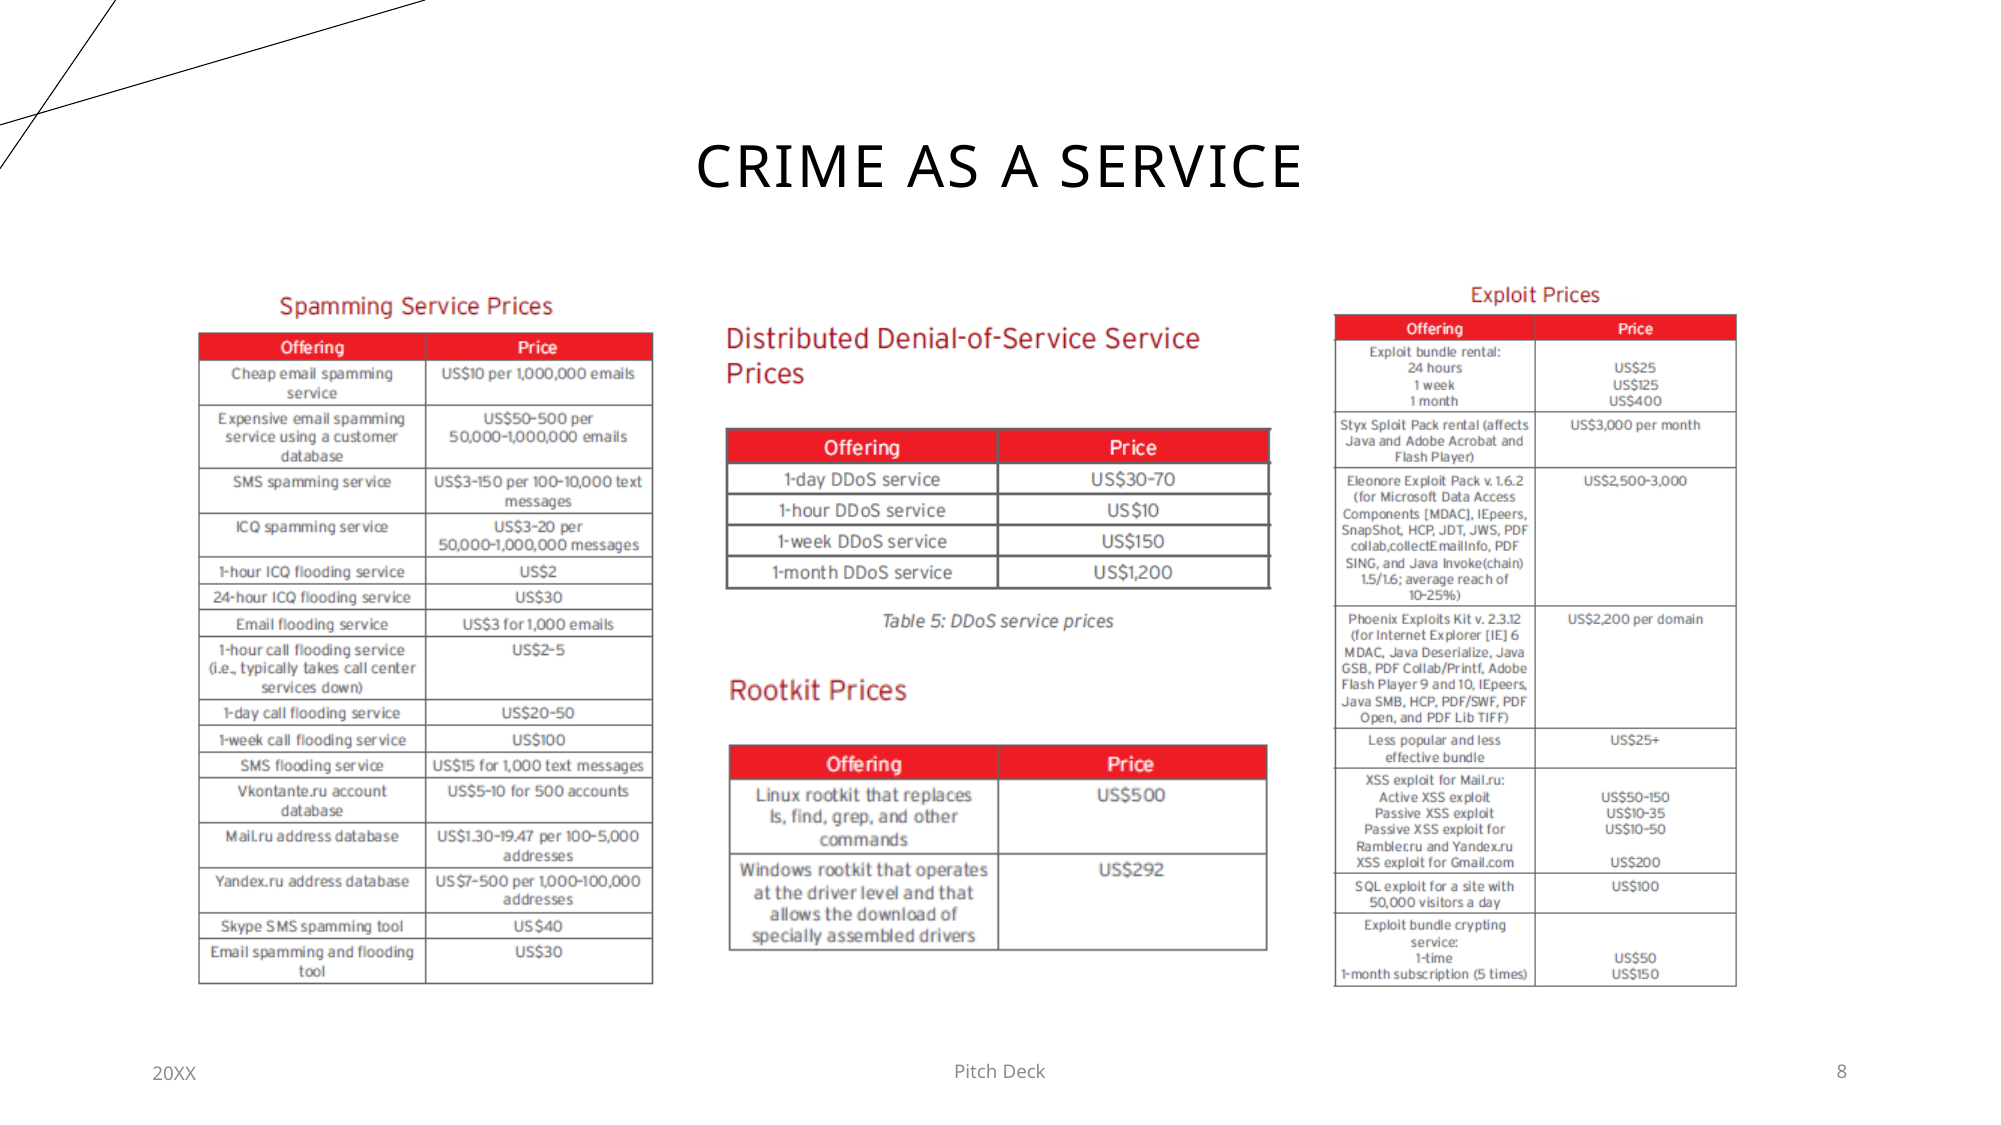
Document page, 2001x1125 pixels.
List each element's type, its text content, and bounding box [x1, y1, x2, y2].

picture [1327, 277, 1749, 995]
picture [181, 277, 667, 995]
slide_number 8 [1412, 1042, 1863, 1103]
title CRIME AS A SERVICE [137, 59, 1863, 278]
picture [715, 312, 1285, 641]
footer Pitch Deck [662, 1042, 1338, 1103]
picture [715, 663, 1285, 969]
slide_number 20XX [137, 1042, 588, 1103]
